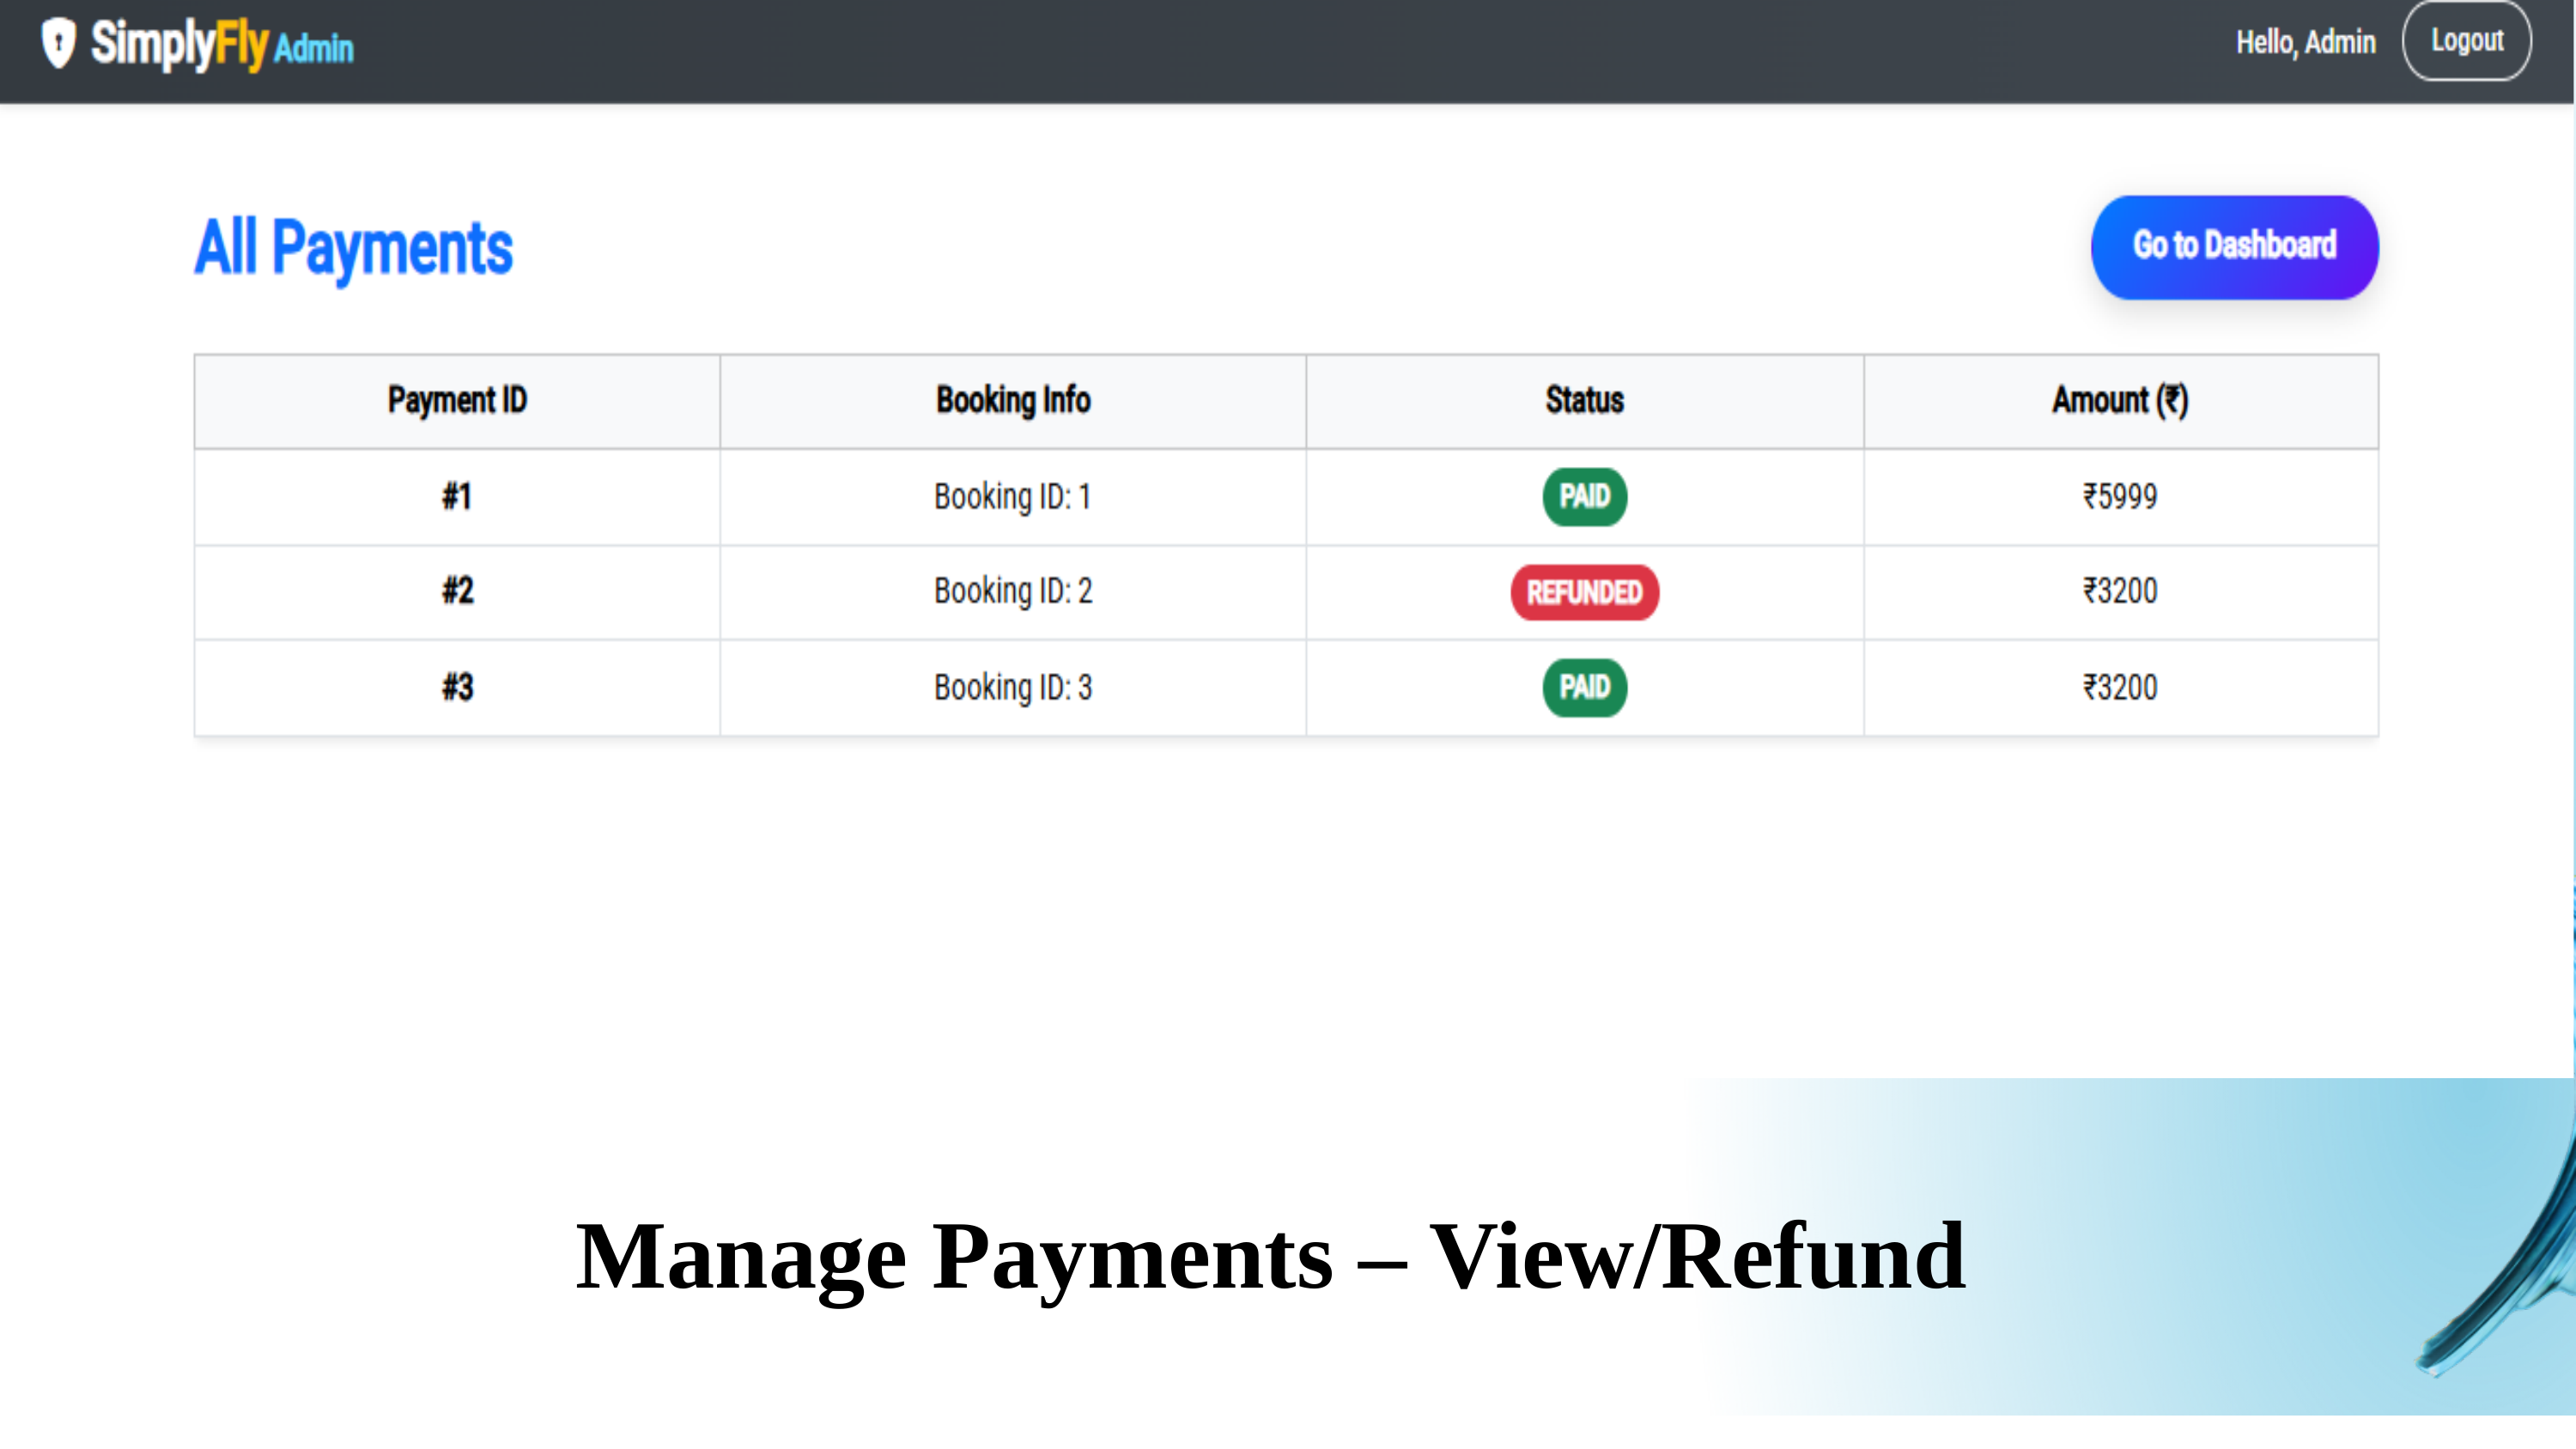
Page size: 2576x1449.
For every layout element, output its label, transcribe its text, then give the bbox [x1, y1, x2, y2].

text_box Manage Payments – View/Refund [562, 1185, 1133, 1314]
picture [0, 0, 2576, 1448]
